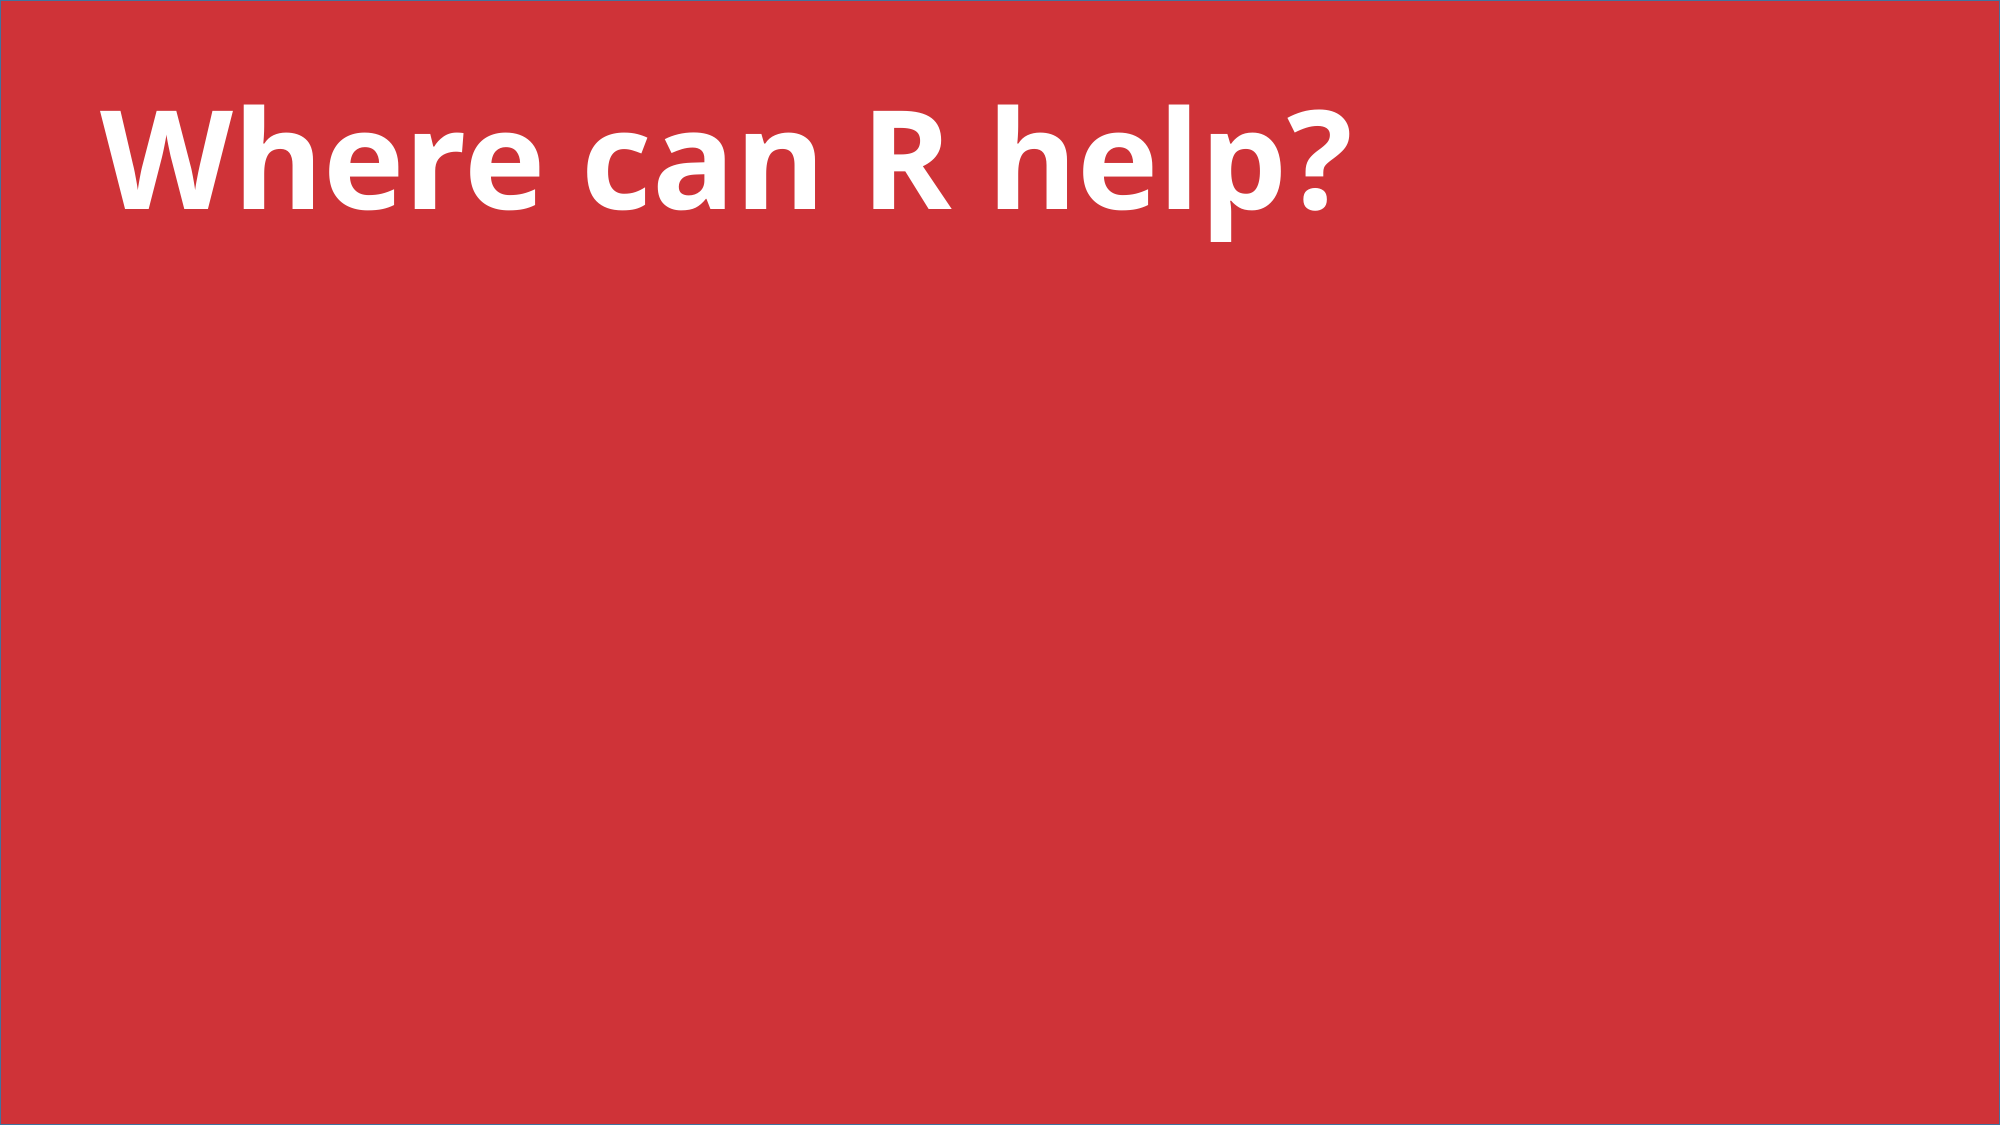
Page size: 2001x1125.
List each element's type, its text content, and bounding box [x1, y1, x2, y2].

text_box Where can R help? [85, 64, 1780, 245]
text_box [0, 0, 2000, 1125]
